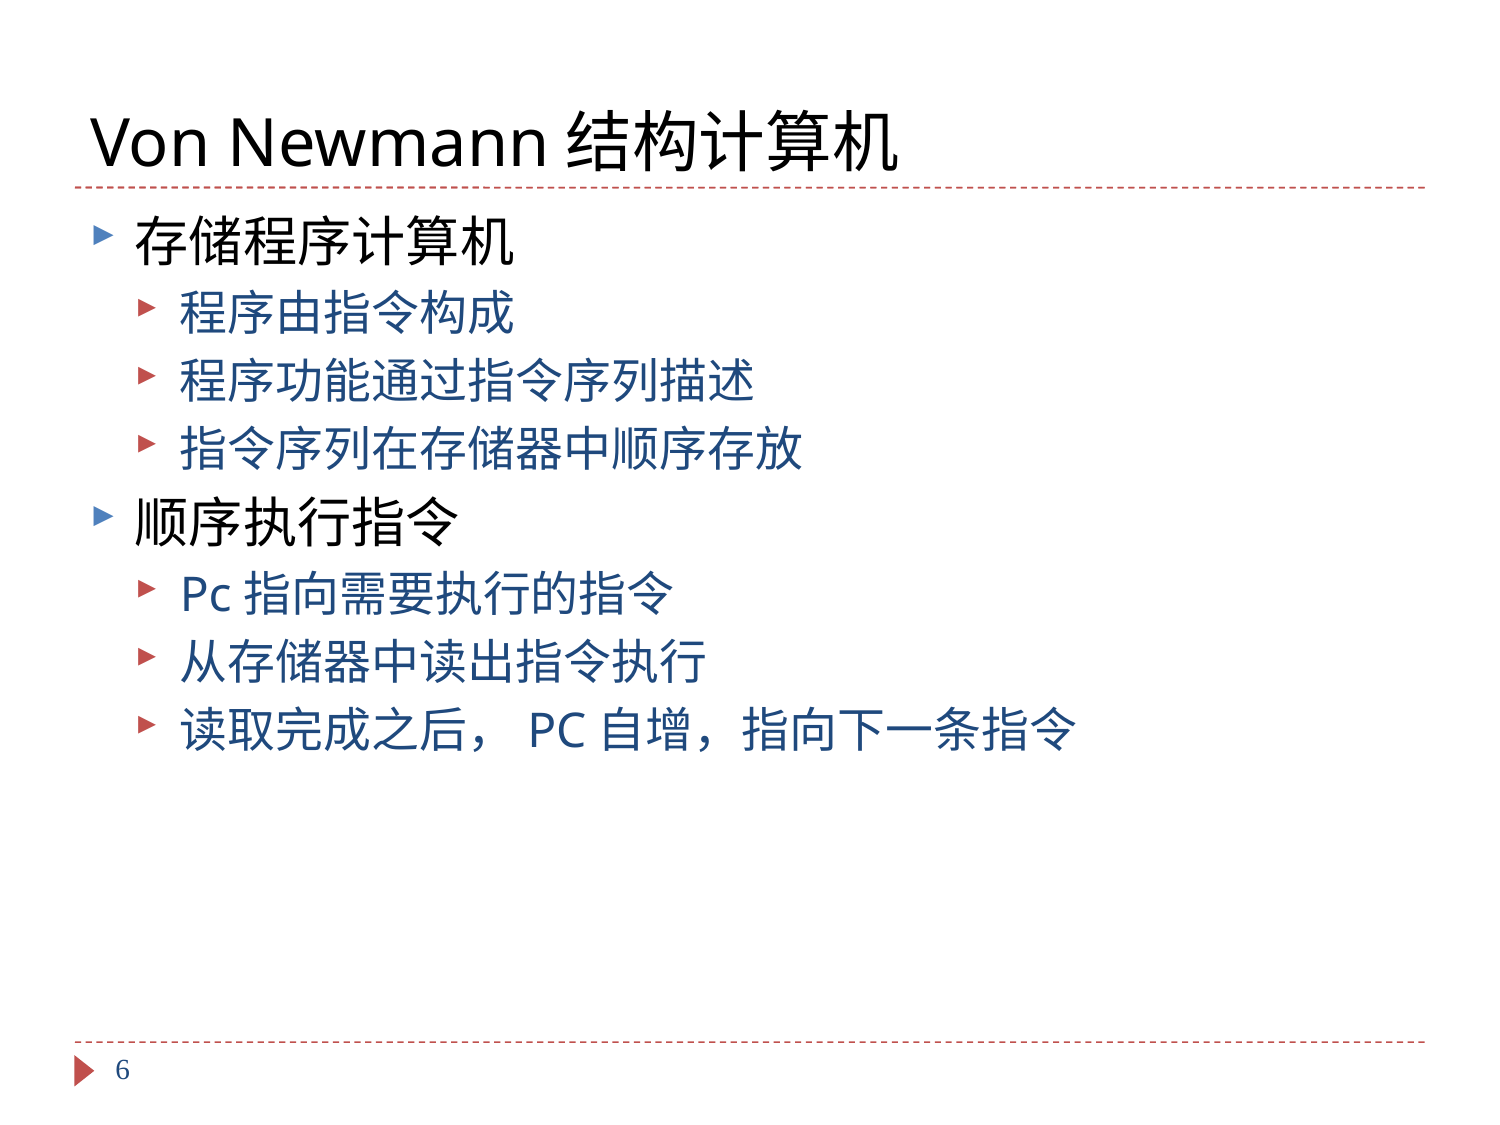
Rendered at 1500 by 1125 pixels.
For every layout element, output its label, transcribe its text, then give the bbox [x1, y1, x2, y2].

slide_number 6 [100, 1042, 426, 1103]
list 存储程序计算机 程序由指令构成 程序功能通过指令序列描述 指令序列在存储器中顺序存放 顺序执行指令 Pc指向需要执行的指令 从存储器中读出指令执行 读取完成之后，PC自增，指向下一条指令 [75, 200, 1425, 1006]
title Von Newmann结构计算机 [75, 24, 1425, 188]
